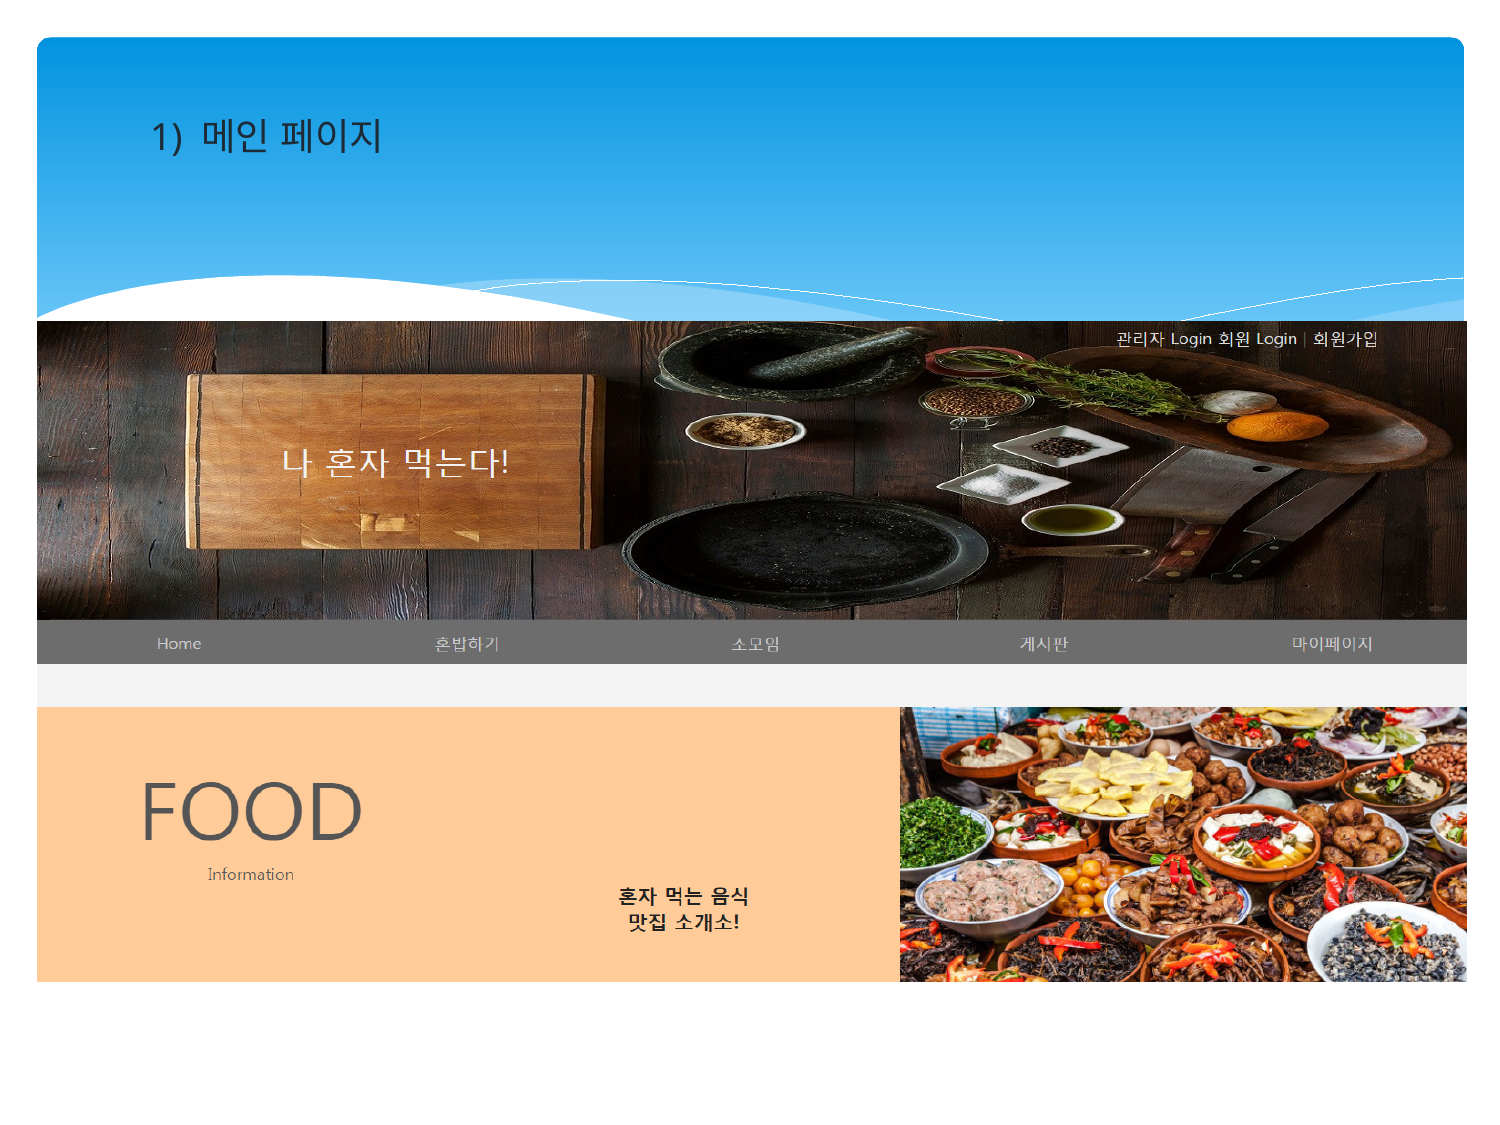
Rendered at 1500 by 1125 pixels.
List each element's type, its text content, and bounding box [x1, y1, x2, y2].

picture [37, 320, 1467, 982]
text_box 1) 메인 페이지 [135, 67, 1485, 200]
